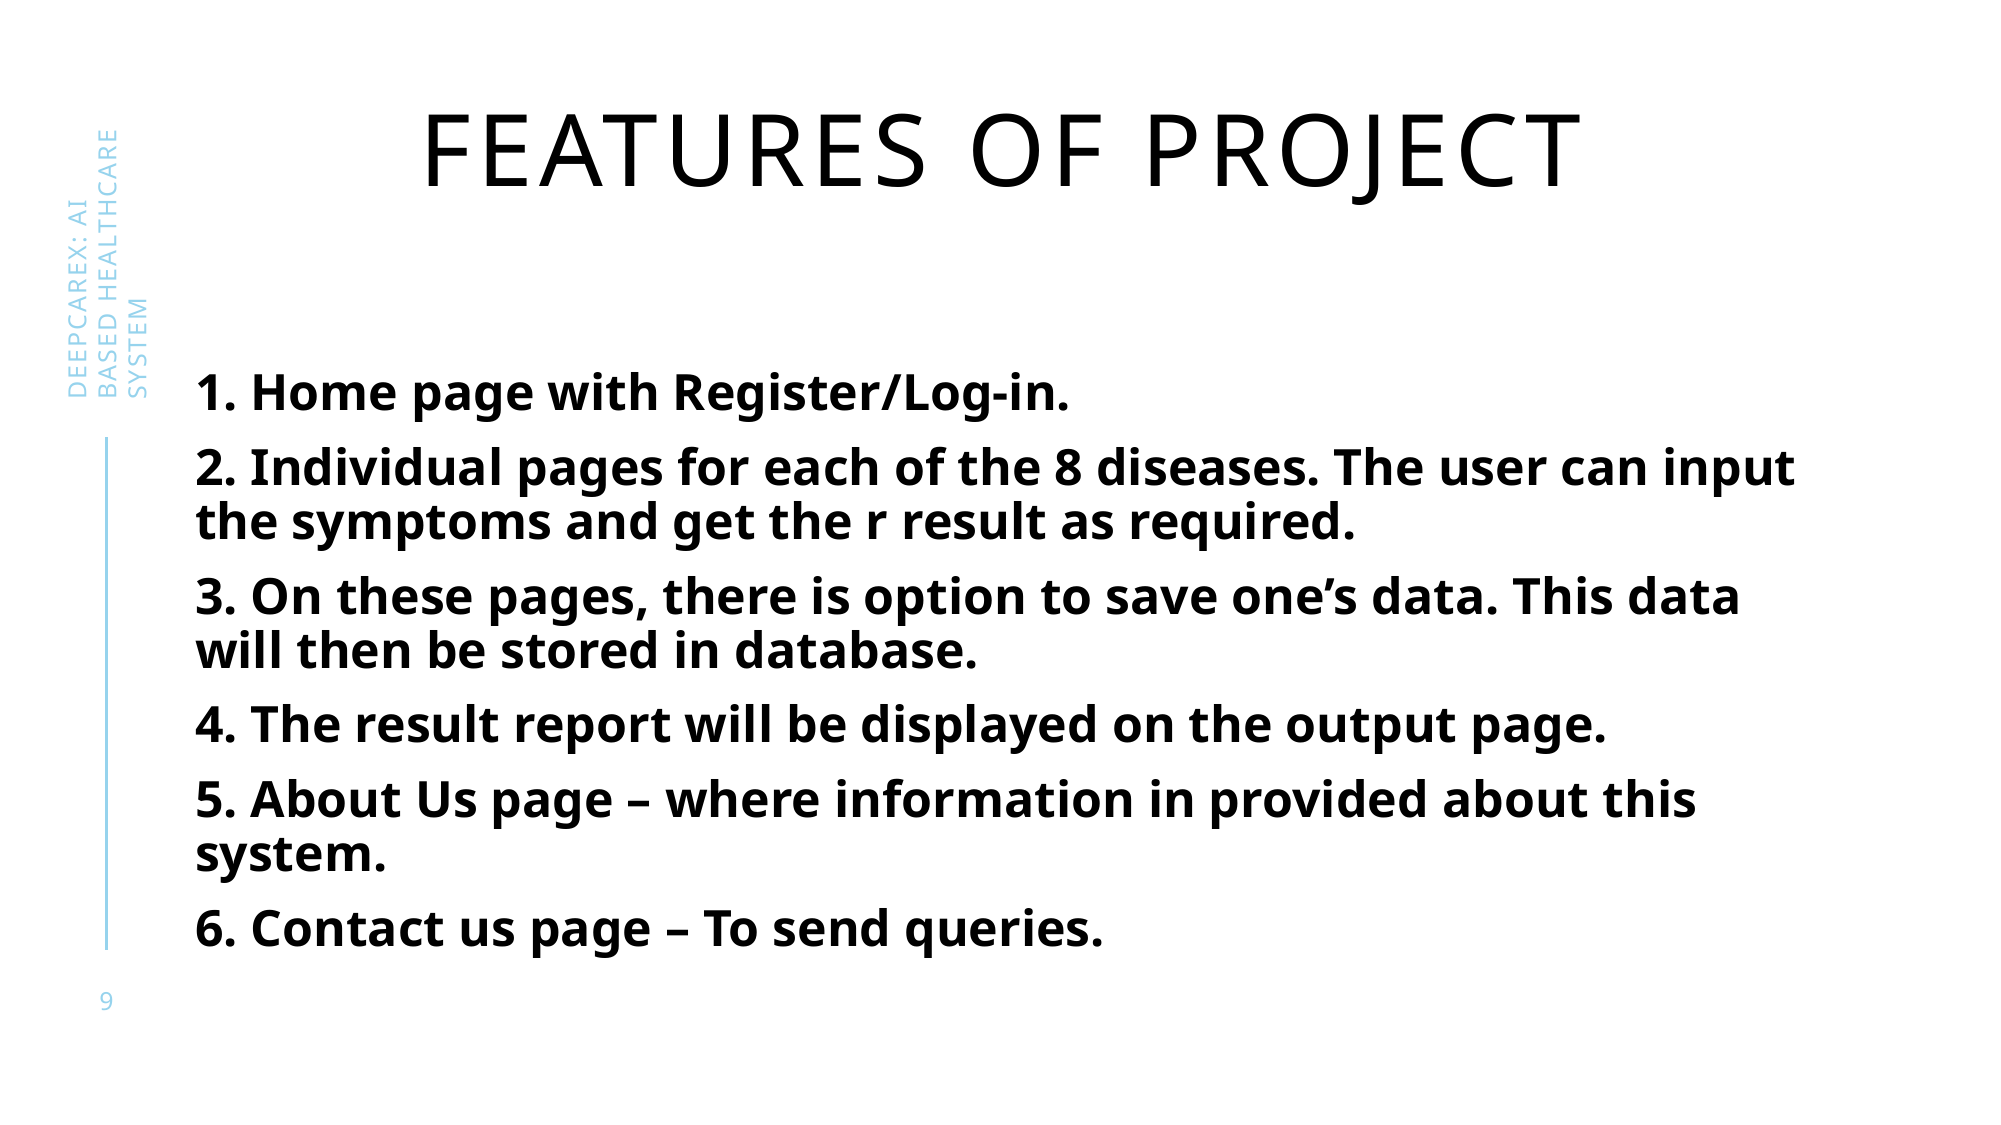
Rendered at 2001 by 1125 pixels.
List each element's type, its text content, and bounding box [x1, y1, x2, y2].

slide_number 9 [68, 987, 144, 1018]
title Features of Project [195, 99, 1808, 250]
list 1. Home page with Register/Log-in. 2. Individual pages for each of the 8 diseases. The user can input the symptoms and get the r result as required. 3. On these pages, there is option to save one’s data. This data will then be stored in database. 4. The result report will be displayed on the output page. 5. About Us page – where information in provided about this system. 6. Contact us page – To send queries. [195, 286, 1808, 1001]
footer DeepCareX: AI based Healthcare System [90, 107, 122, 400]
